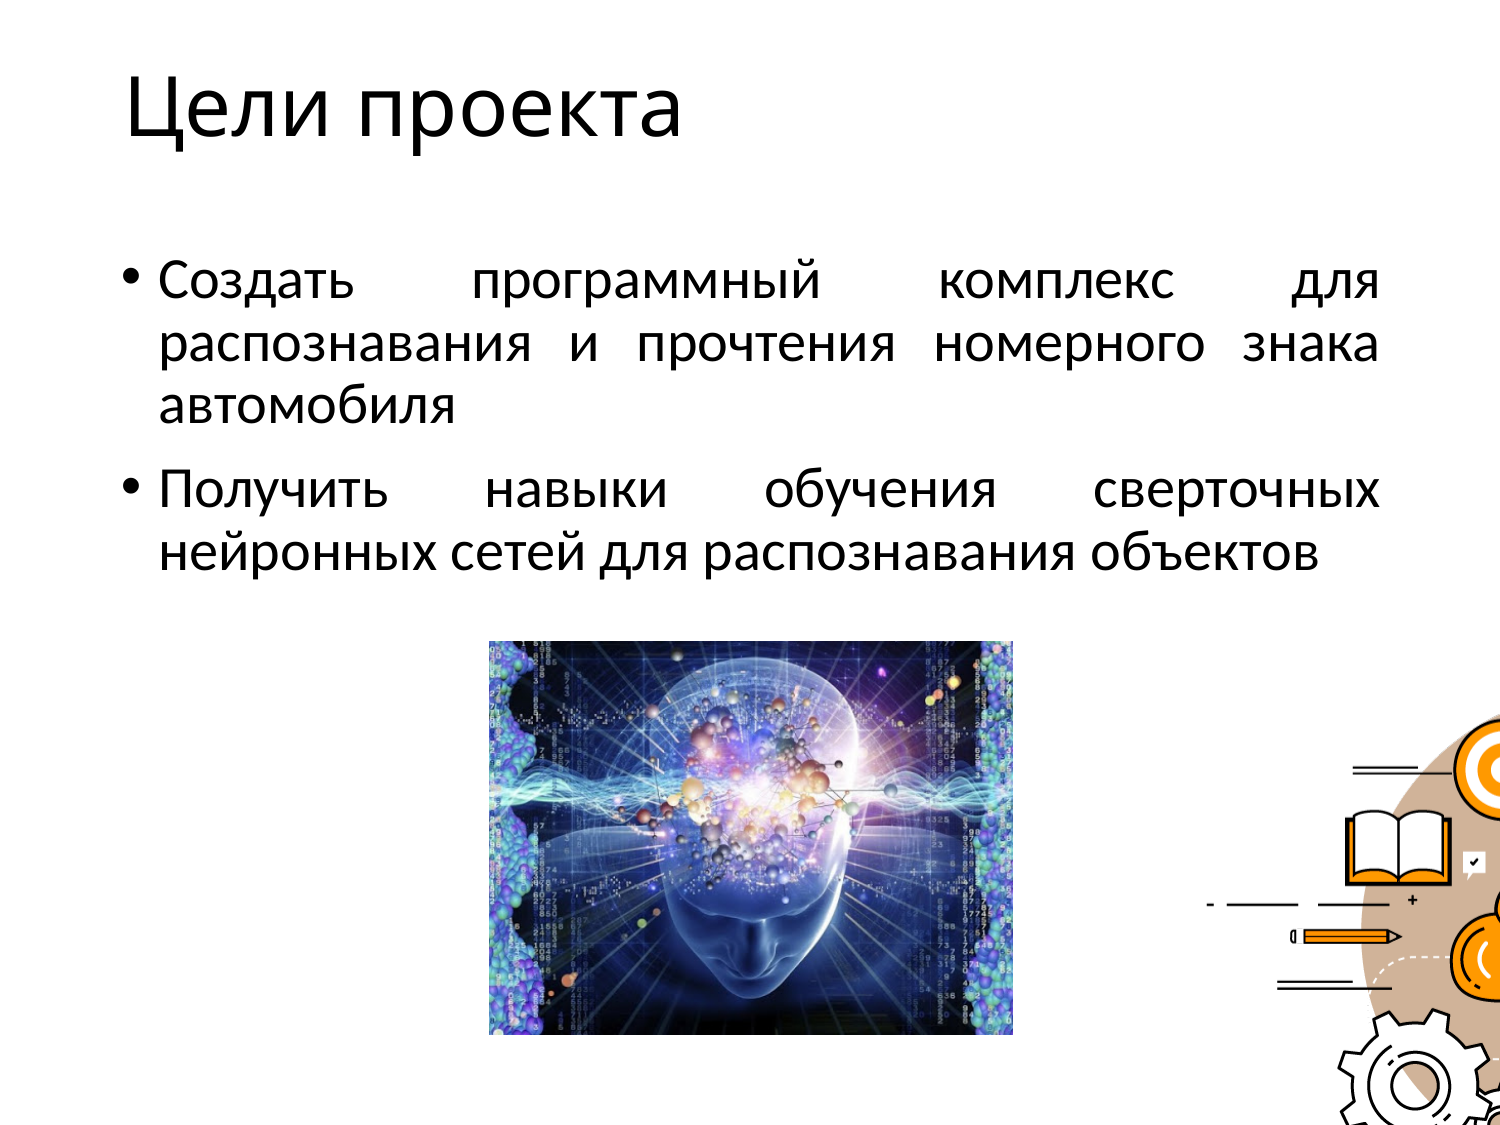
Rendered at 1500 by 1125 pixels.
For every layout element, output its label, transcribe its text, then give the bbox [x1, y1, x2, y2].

picture [0, 0, 1500, 1125]
list Создать программный комплекс для распознавания и прочтения номерного знака автомобиля Получить навыки обучения сверточных нейронных сетей для распознавания объектов [105, 240, 1397, 1014]
title Цели проекта [108, 0, 1395, 220]
